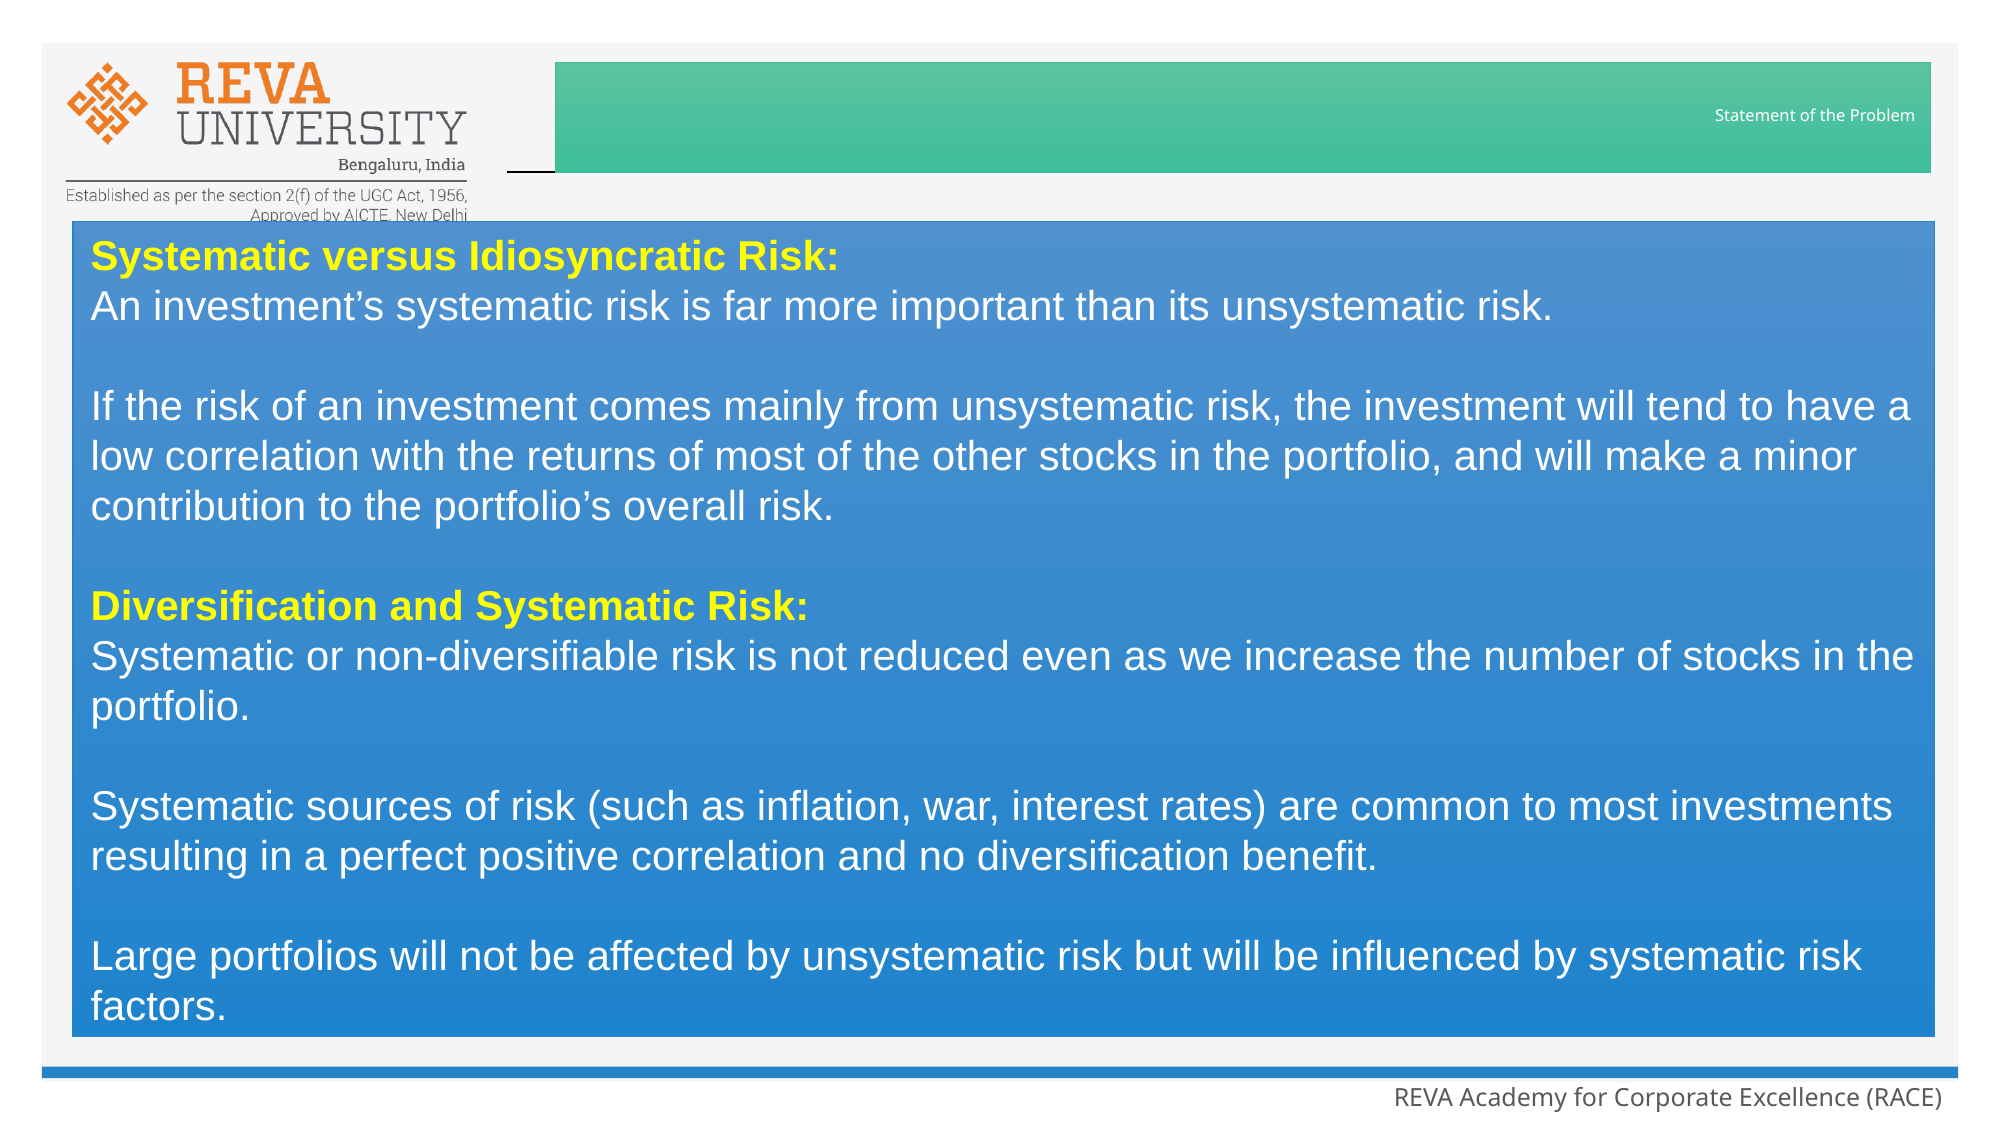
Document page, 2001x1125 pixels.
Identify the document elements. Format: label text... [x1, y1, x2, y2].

picture [65, 62, 467, 224]
text_box Systematic versus Idiosyncratic Risk: An investment’s systematic risk is far more important than its unsystematic risk. If the risk of an investment comes mainly from unsystematic risk, the investment will tend to have a low correlation with the returns of most of the other stocks in the portfolio, and will make a minor contribution to the portfolio’s overall risk. Diversification and Systematic Risk: Systematic or non-diversifiable risk is not reduced even as we increase the number of stocks in the portfolio. Systematic sources of risk (such as inflation, war, interest rates) are common to most investments resulting in a perfect positive correlation and no diversification benefit. Large portfolios will not be affected by unsystematic risk but will be influenced by systematic risk factors. [72, 221, 1935, 1037]
title Statement of the Problem [555, 62, 1931, 173]
